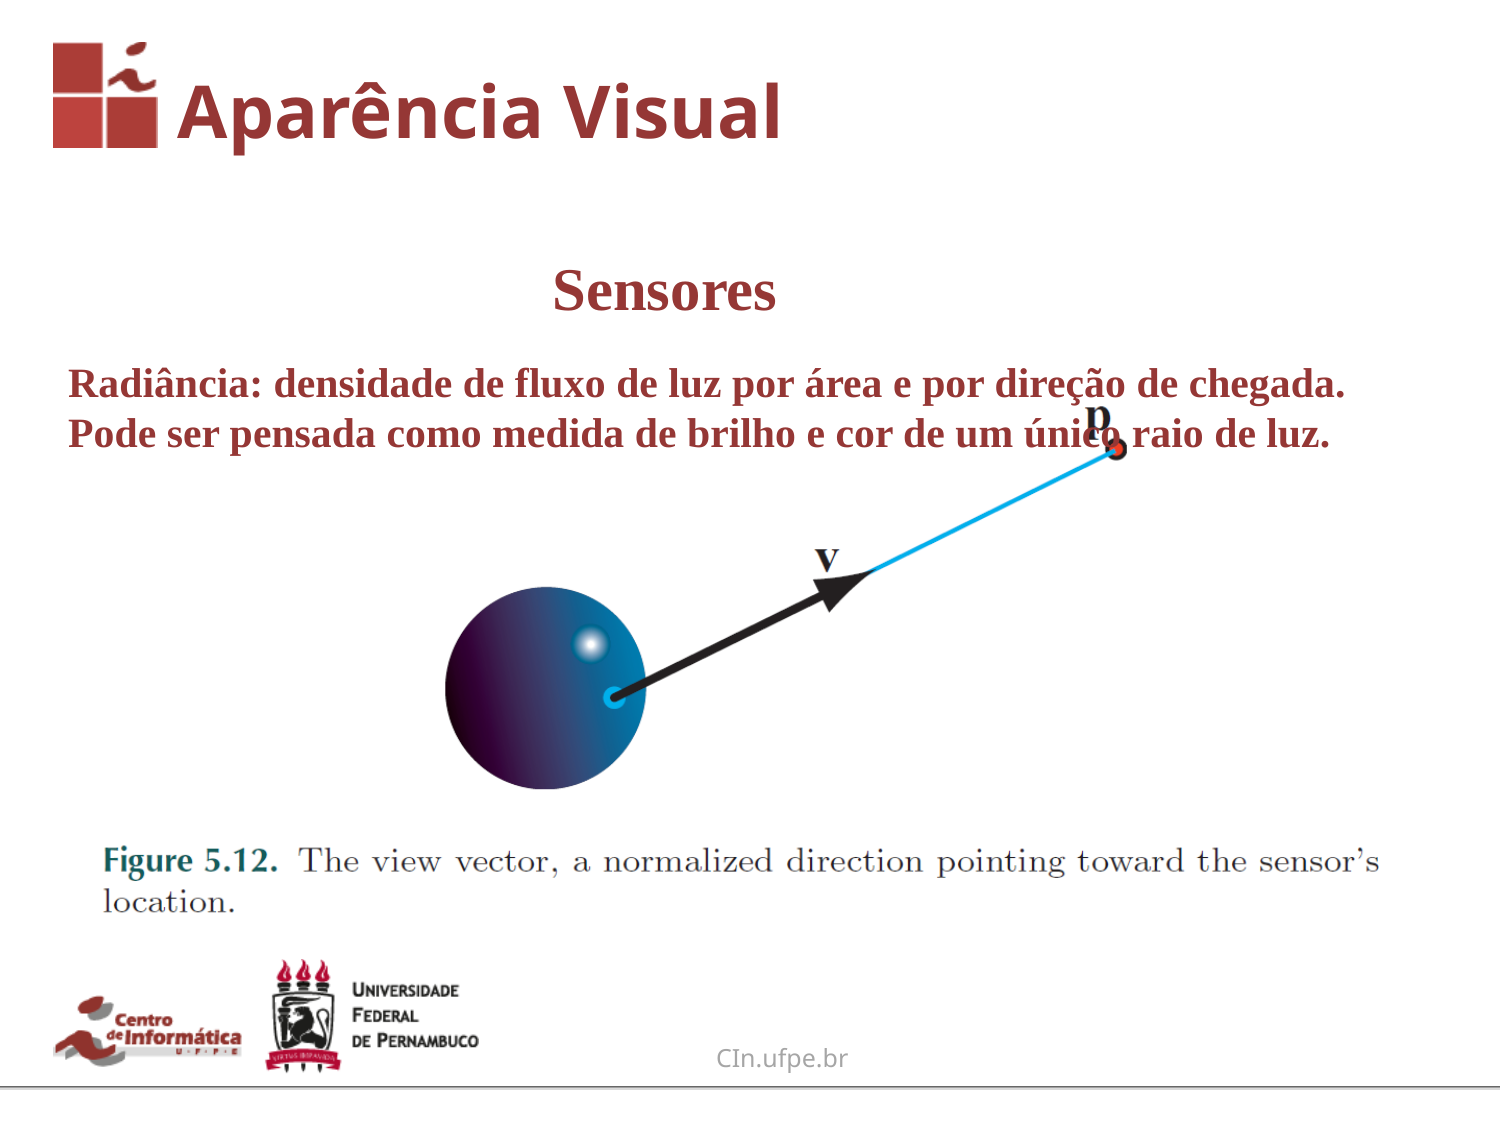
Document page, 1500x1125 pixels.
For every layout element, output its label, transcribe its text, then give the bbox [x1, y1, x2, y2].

text_box Radiância: densidade de fluxo de luz por área e por direção de chegada. Pode ser pensada como medida de brilho e cor de um único raio de luz. [53, 147, 1368, 512]
text_box Sensores [537, 39, 1500, 333]
picture [52, 959, 479, 1074]
text_box CIn.ufpe.br [701, 1035, 864, 1080]
picture [0, 1086, 1500, 1091]
picture [90, 373, 1405, 929]
picture [52, 42, 159, 148]
text_box Aparência Visual [162, 22, 1478, 147]
